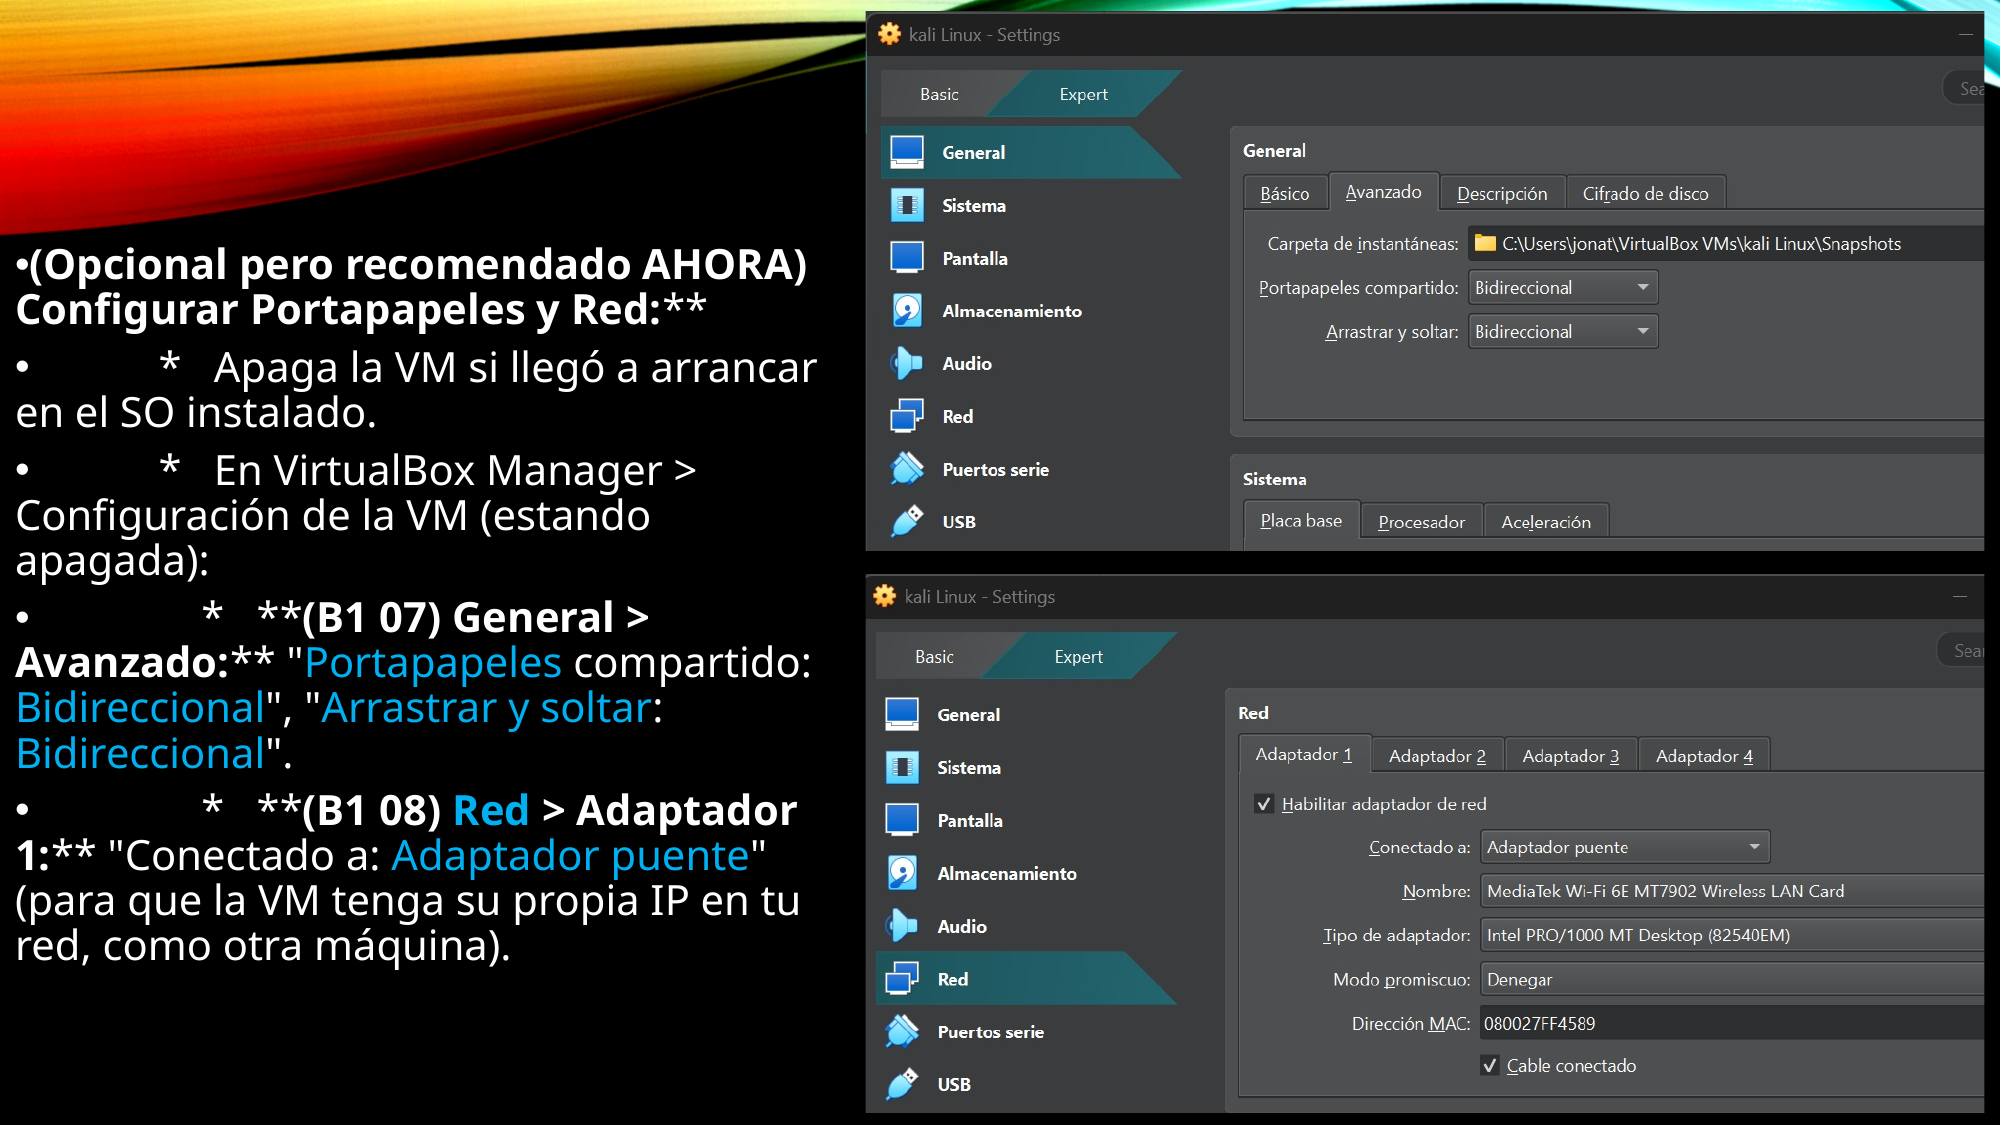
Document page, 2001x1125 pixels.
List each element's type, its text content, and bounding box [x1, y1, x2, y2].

text_box (Opcional pero recomendado AHORA) Configurar Portapapeles y Red:** * Apaga la VM si llegó a arrancar en el SO instalado. * En VirtualBox Manager > Configuración de la VM (estando apagada): * **(B1 07) General > Avanzado:** "Portapapeles compartido: Bidireccional", "Arrastrar y soltar: Bidireccional". * **(B1 08) Red > Adaptador 1:** "Conectado a: Adaptador puente" (para que la VM tenga su propia IP en tu red, como otra máquina). [0, 237, 866, 1056]
picture [0, 0, 2000, 551]
picture [865, 574, 1985, 1114]
